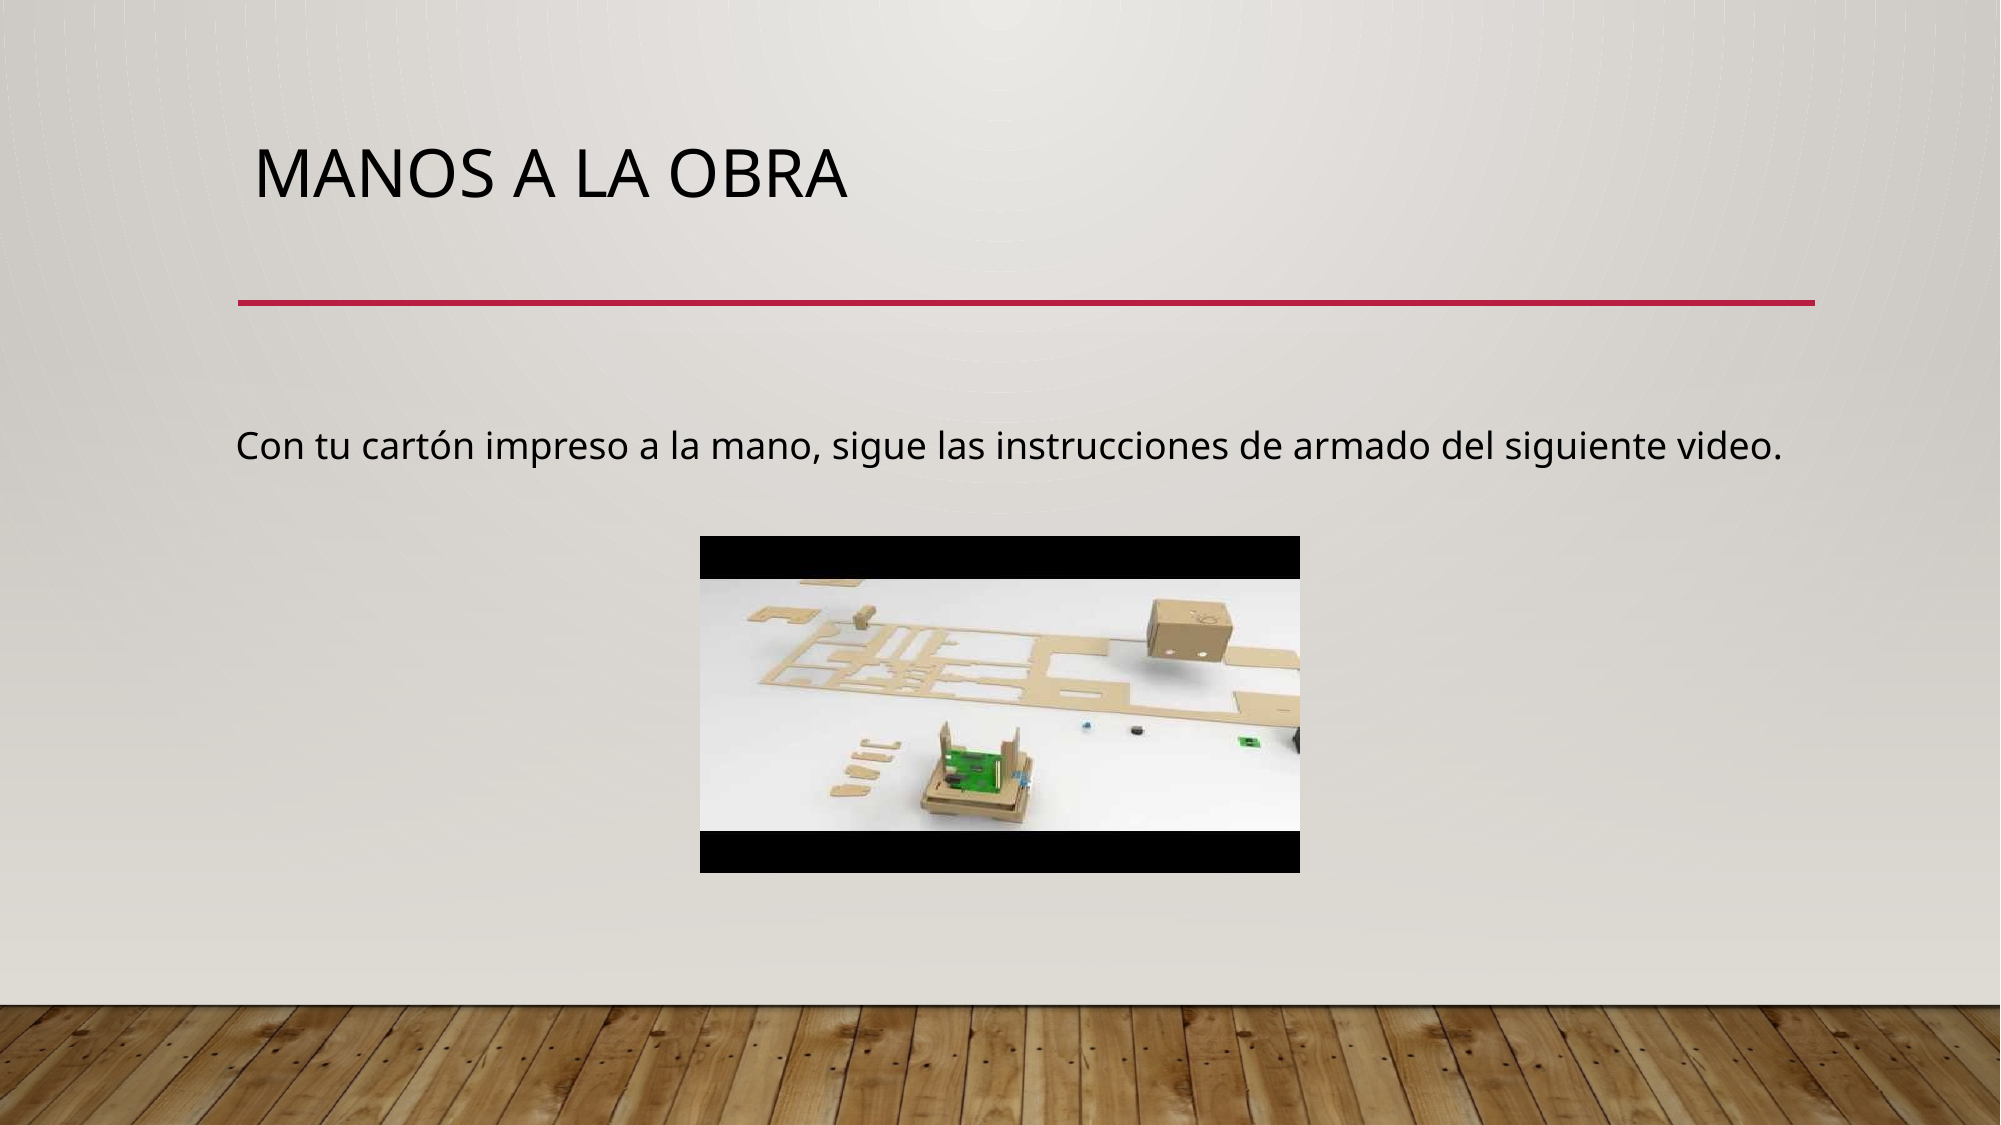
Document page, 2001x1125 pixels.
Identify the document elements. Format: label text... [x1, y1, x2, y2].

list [699, 535, 1301, 874]
picture [0, 1005, 2000, 1125]
title Manos a la obra [238, 131, 1814, 305]
text_box Con tu cartón impreso a la mano, sigue las instrucciones de armado del siguiente video. [220, 414, 1800, 474]
